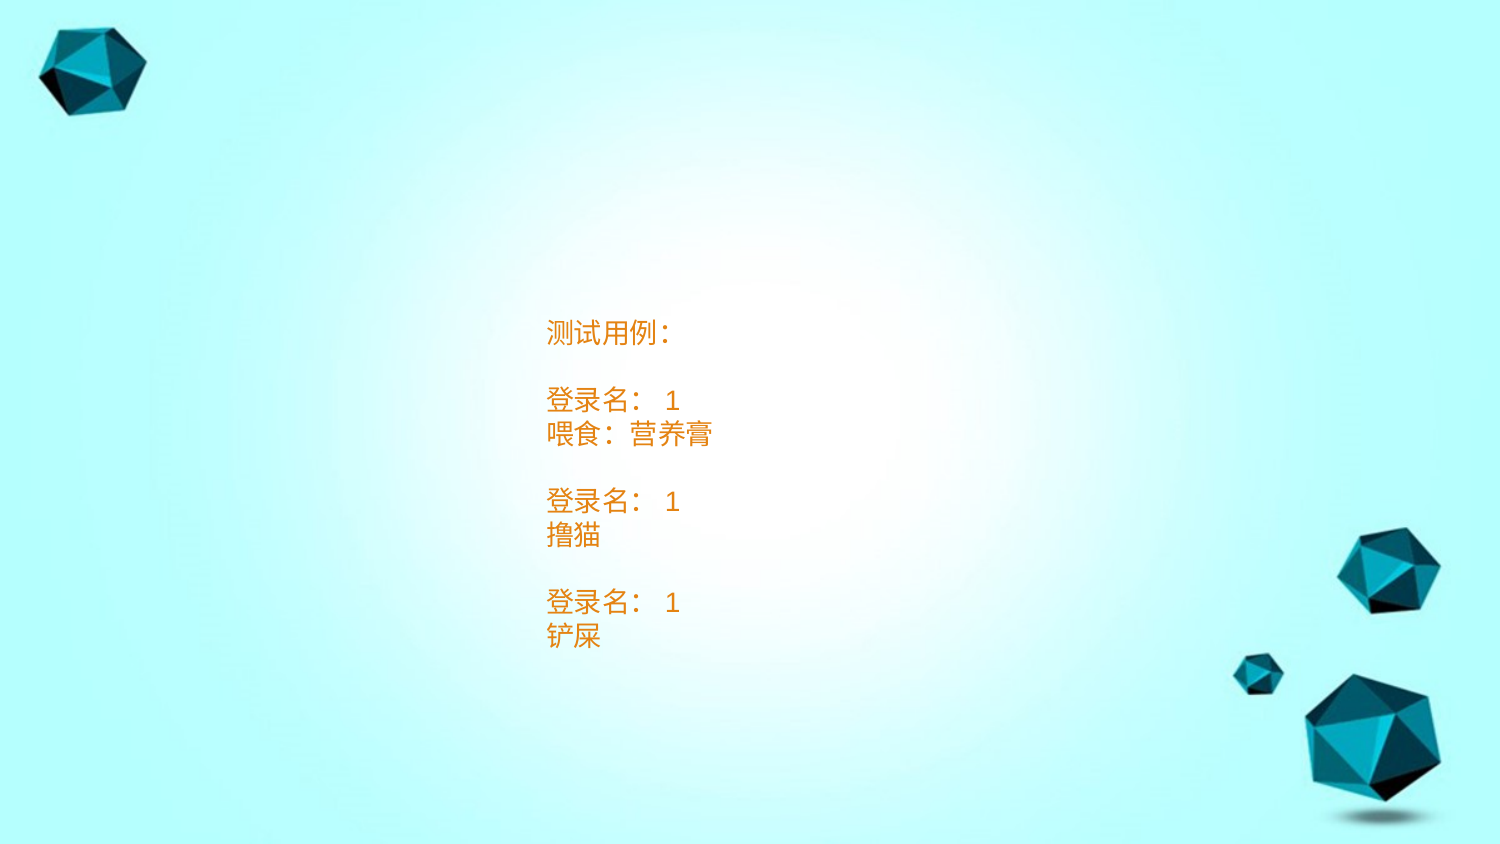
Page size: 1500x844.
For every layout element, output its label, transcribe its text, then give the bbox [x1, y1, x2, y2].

picture [0, 0, 1500, 844]
text_box 测试用例： 登录名：1 喂食：营养膏 登录名：1 撸猫 登录名：1 铲屎 [531, 307, 1071, 660]
